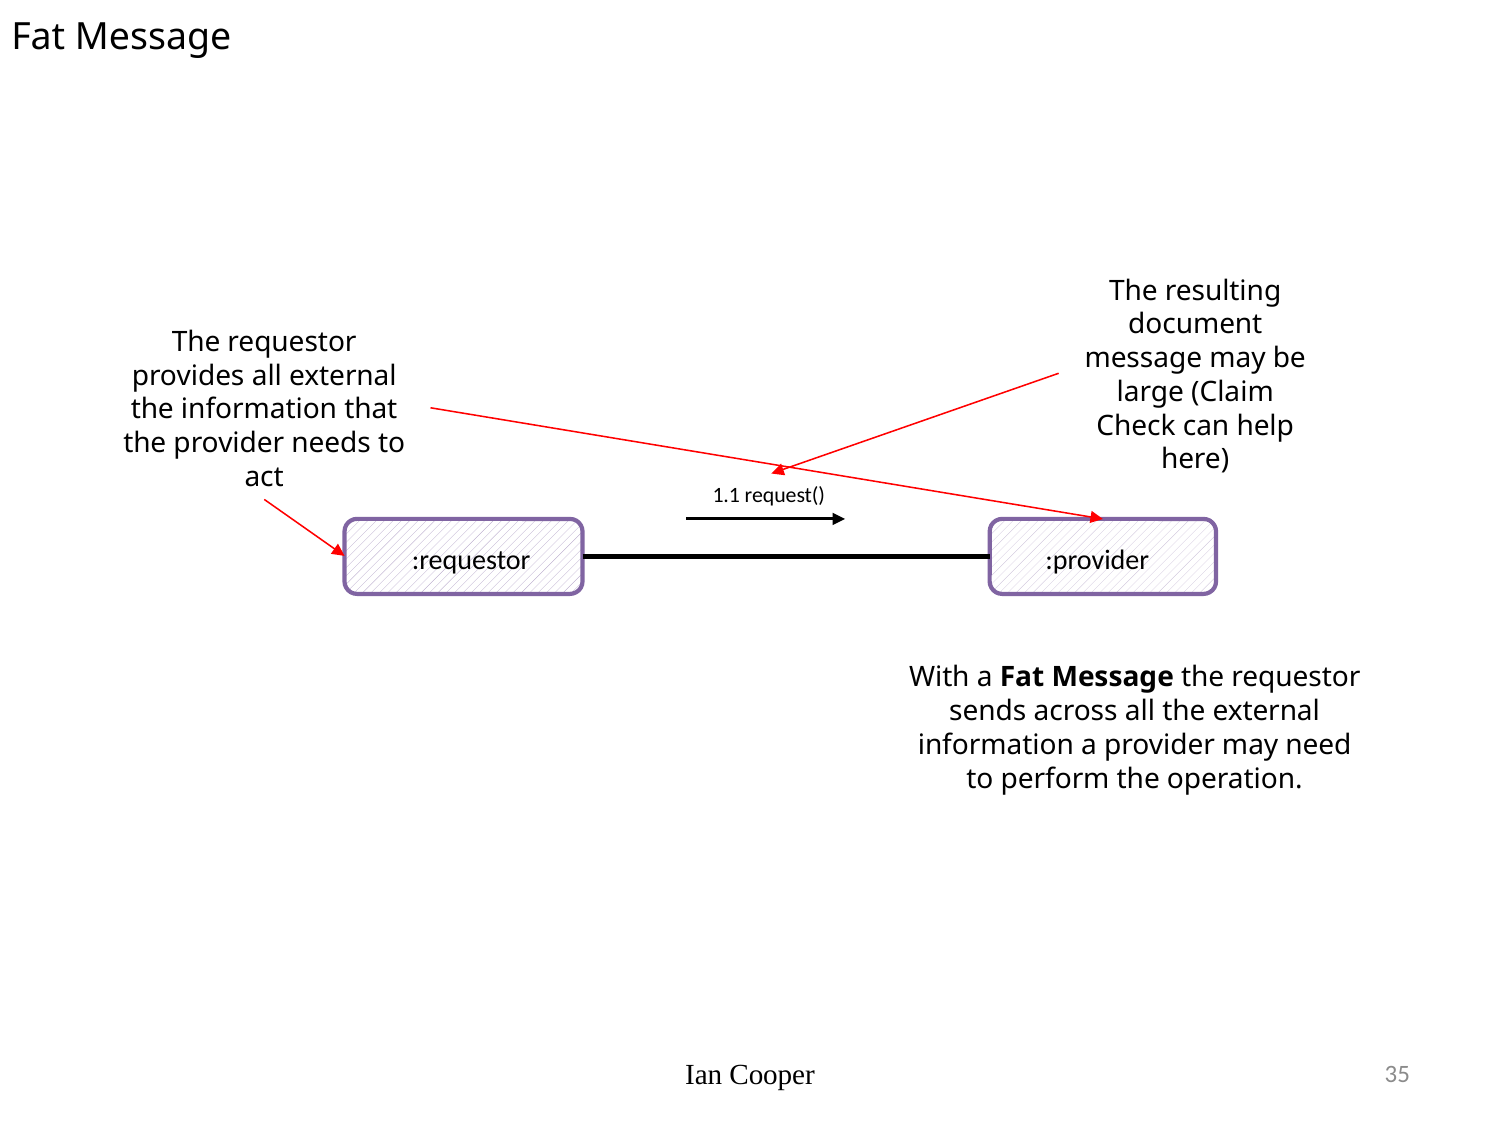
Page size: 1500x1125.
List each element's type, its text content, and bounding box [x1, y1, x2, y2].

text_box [771, 357, 1059, 474]
text_box Fat Message [0, 0, 1500, 69]
text_box The resulting document message may be large (Claim Check can help here) [1058, 264, 1332, 482]
text_box [987, 516, 1219, 597]
text_box [342, 516, 585, 597]
footer Ian Cooper [512, 1042, 988, 1103]
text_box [430, 391, 1104, 520]
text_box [264, 467, 345, 557]
slide_number 35 [1074, 1042, 1425, 1103]
text_box With a Fat Message the requestor sends across all the external information a provider may need to perform the operation. [888, 651, 1382, 802]
text_box :requestor [397, 533, 561, 583]
text_box The requestor provides all external the information that the provider needs to act [98, 316, 431, 500]
text_box :provider [1030, 533, 1176, 583]
